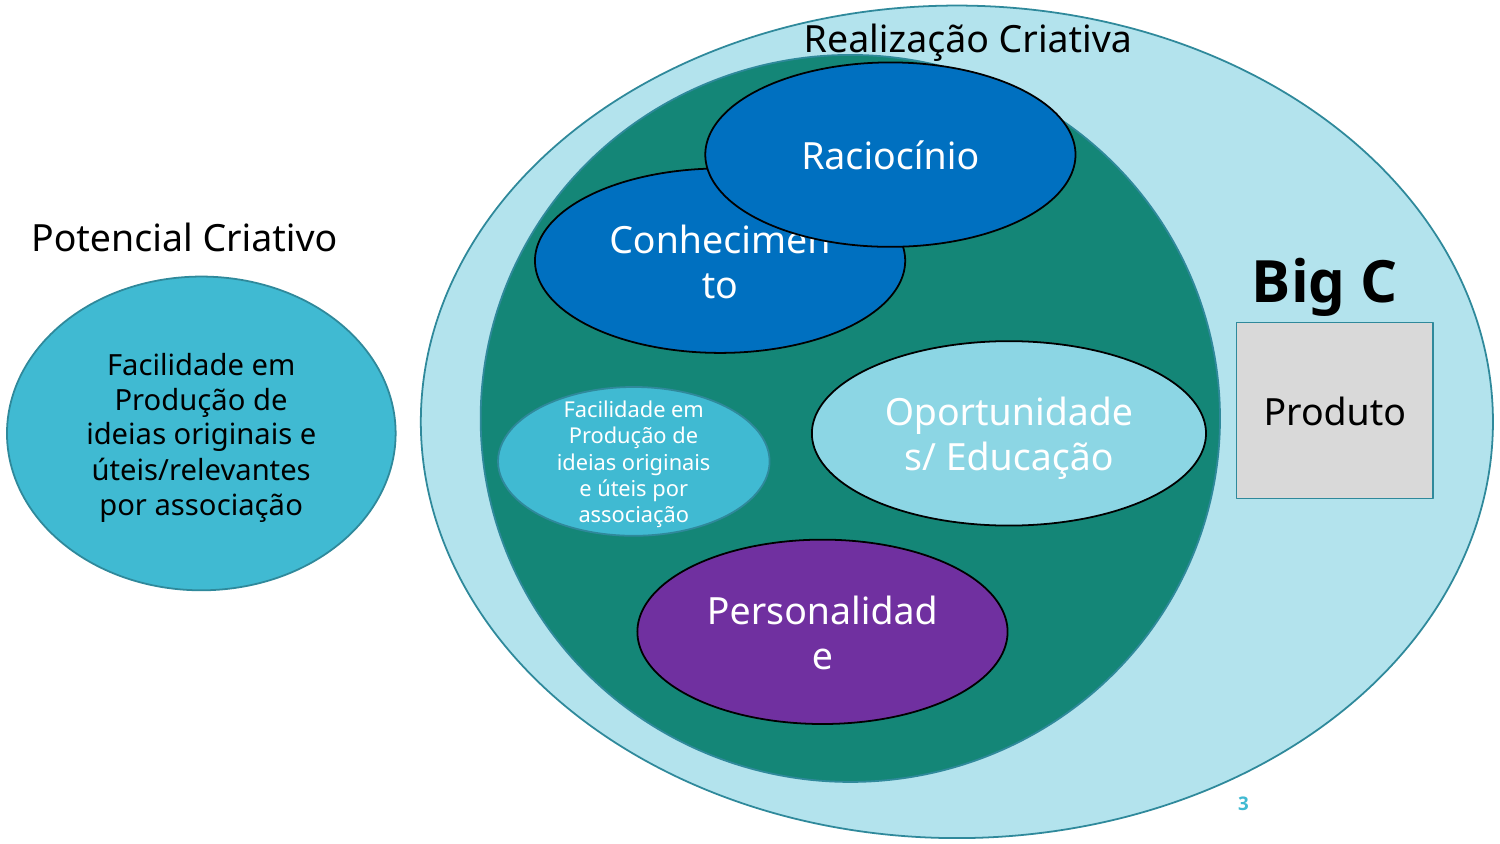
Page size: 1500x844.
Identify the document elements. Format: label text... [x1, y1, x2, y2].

text_box Big C [1237, 236, 1413, 322]
text_box [419, 25, 1494, 839]
text_box Realização Criativa [788, 7, 1147, 68]
text_box Oportunidades/ Educação [811, 340, 1207, 527]
text_box Raciocínio [704, 68, 1077, 248]
text_box [479, 59, 1221, 783]
text_box Facilidade em Produção de ideias originais e úteis/relevantes por associação [6, 275, 397, 592]
text_box Produto [1236, 322, 1434, 499]
text_box Personalidade [636, 538, 1009, 725]
text_box Potencial Criativo [16, 206, 353, 267]
text_box Facilidade em Produção de ideias originais e úteis por associação [497, 386, 771, 537]
text_box Conhecimento [534, 167, 907, 354]
slide_number 3 [1075, 782, 1264, 827]
